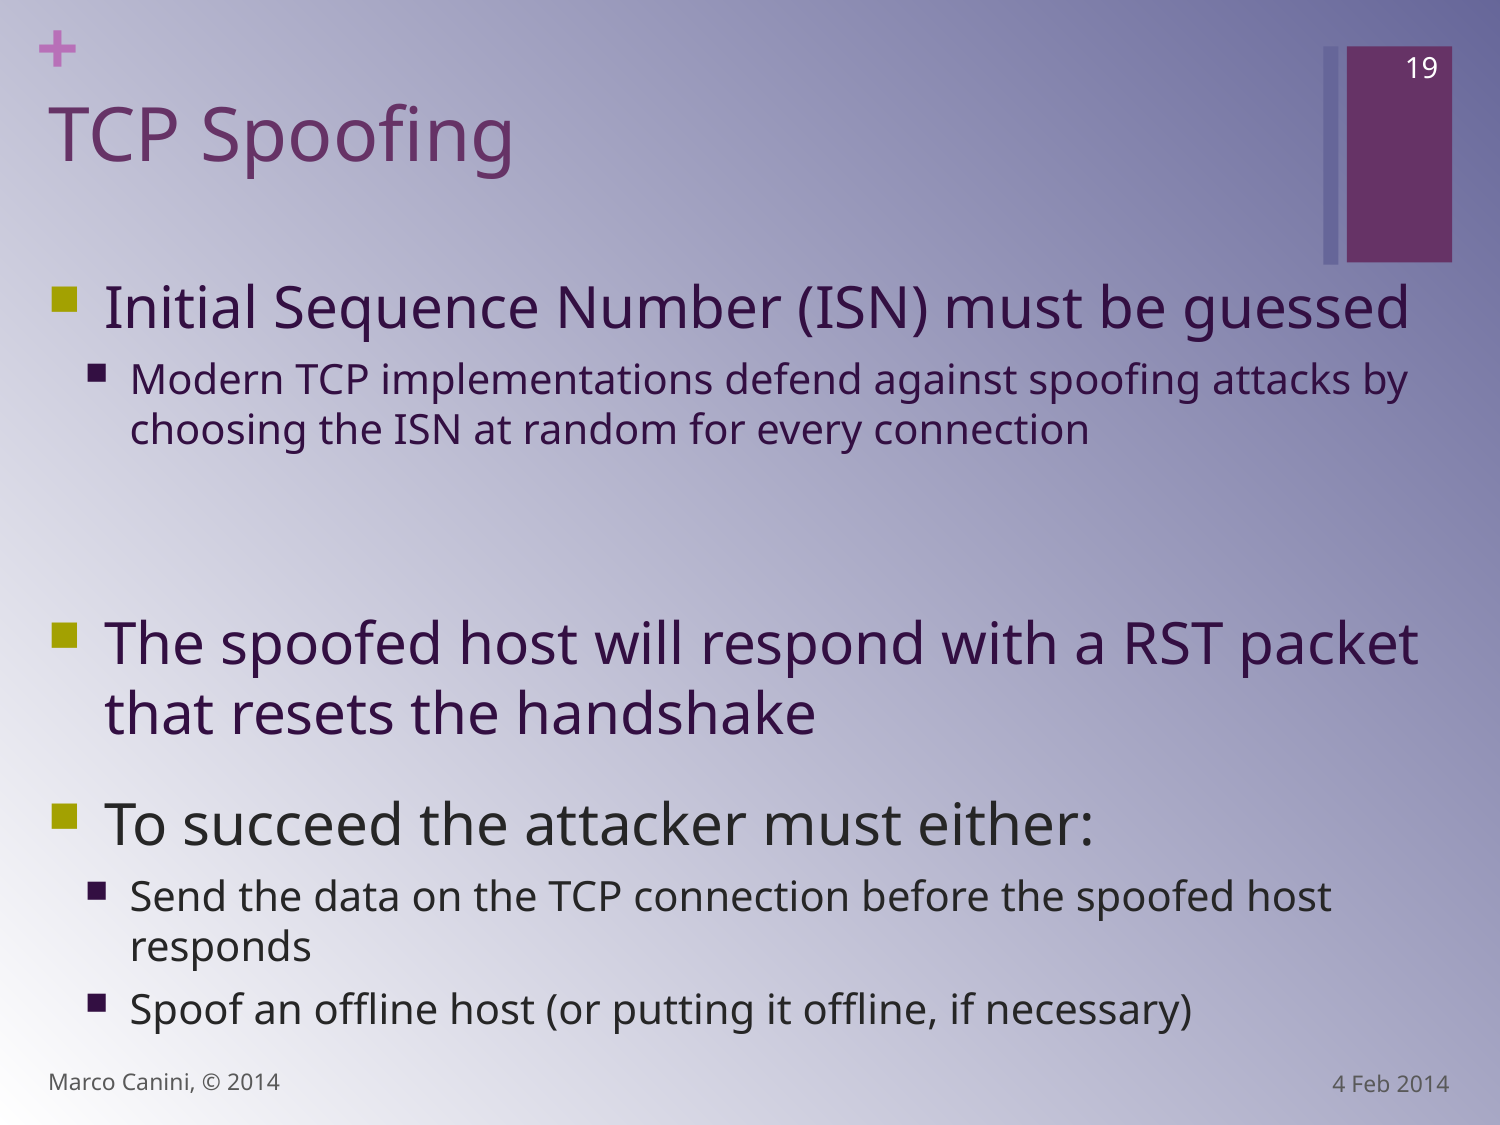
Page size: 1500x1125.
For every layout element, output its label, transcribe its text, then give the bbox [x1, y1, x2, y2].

title TCP Spoofing [33, 79, 1322, 262]
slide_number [1114, 1053, 1465, 1114]
slide_number 19 [1362, 39, 1454, 100]
list Initial Sequence Number (ISN) must be guessed Modern TCP implementations defend against spoofing attacks by choosing the ISN at random for every connection The spoofed host will respond with a RST packet that resets the handshake To succeed the attacker must either: Send the data on the TCP connection before the spoofed host responds Spoof an offline host (or putting it offline, if necessary) [33, 262, 1465, 1054]
footer Marco Canini, © 2014 [33, 1053, 1038, 1114]
